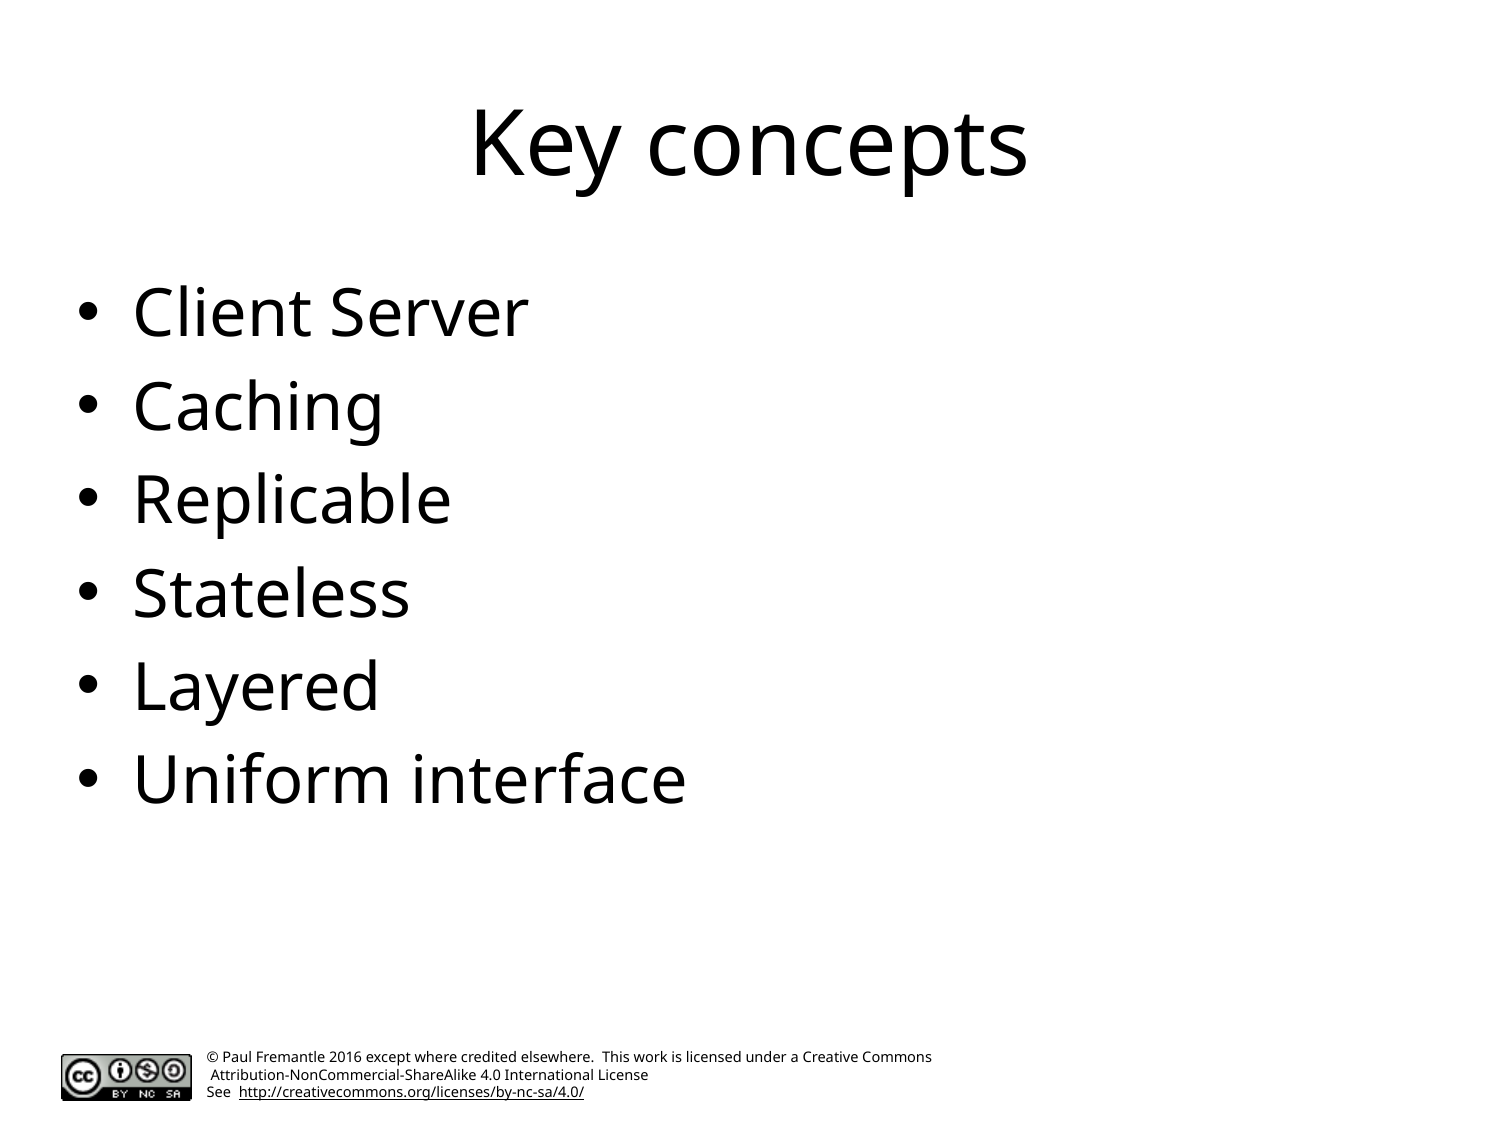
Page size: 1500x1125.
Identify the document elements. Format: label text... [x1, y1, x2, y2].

picture [61, 1054, 192, 1101]
title Key concepts [75, 45, 1425, 233]
list Client Server Caching Replicable Stateless Layered Uniform interface [61, 262, 1412, 1005]
